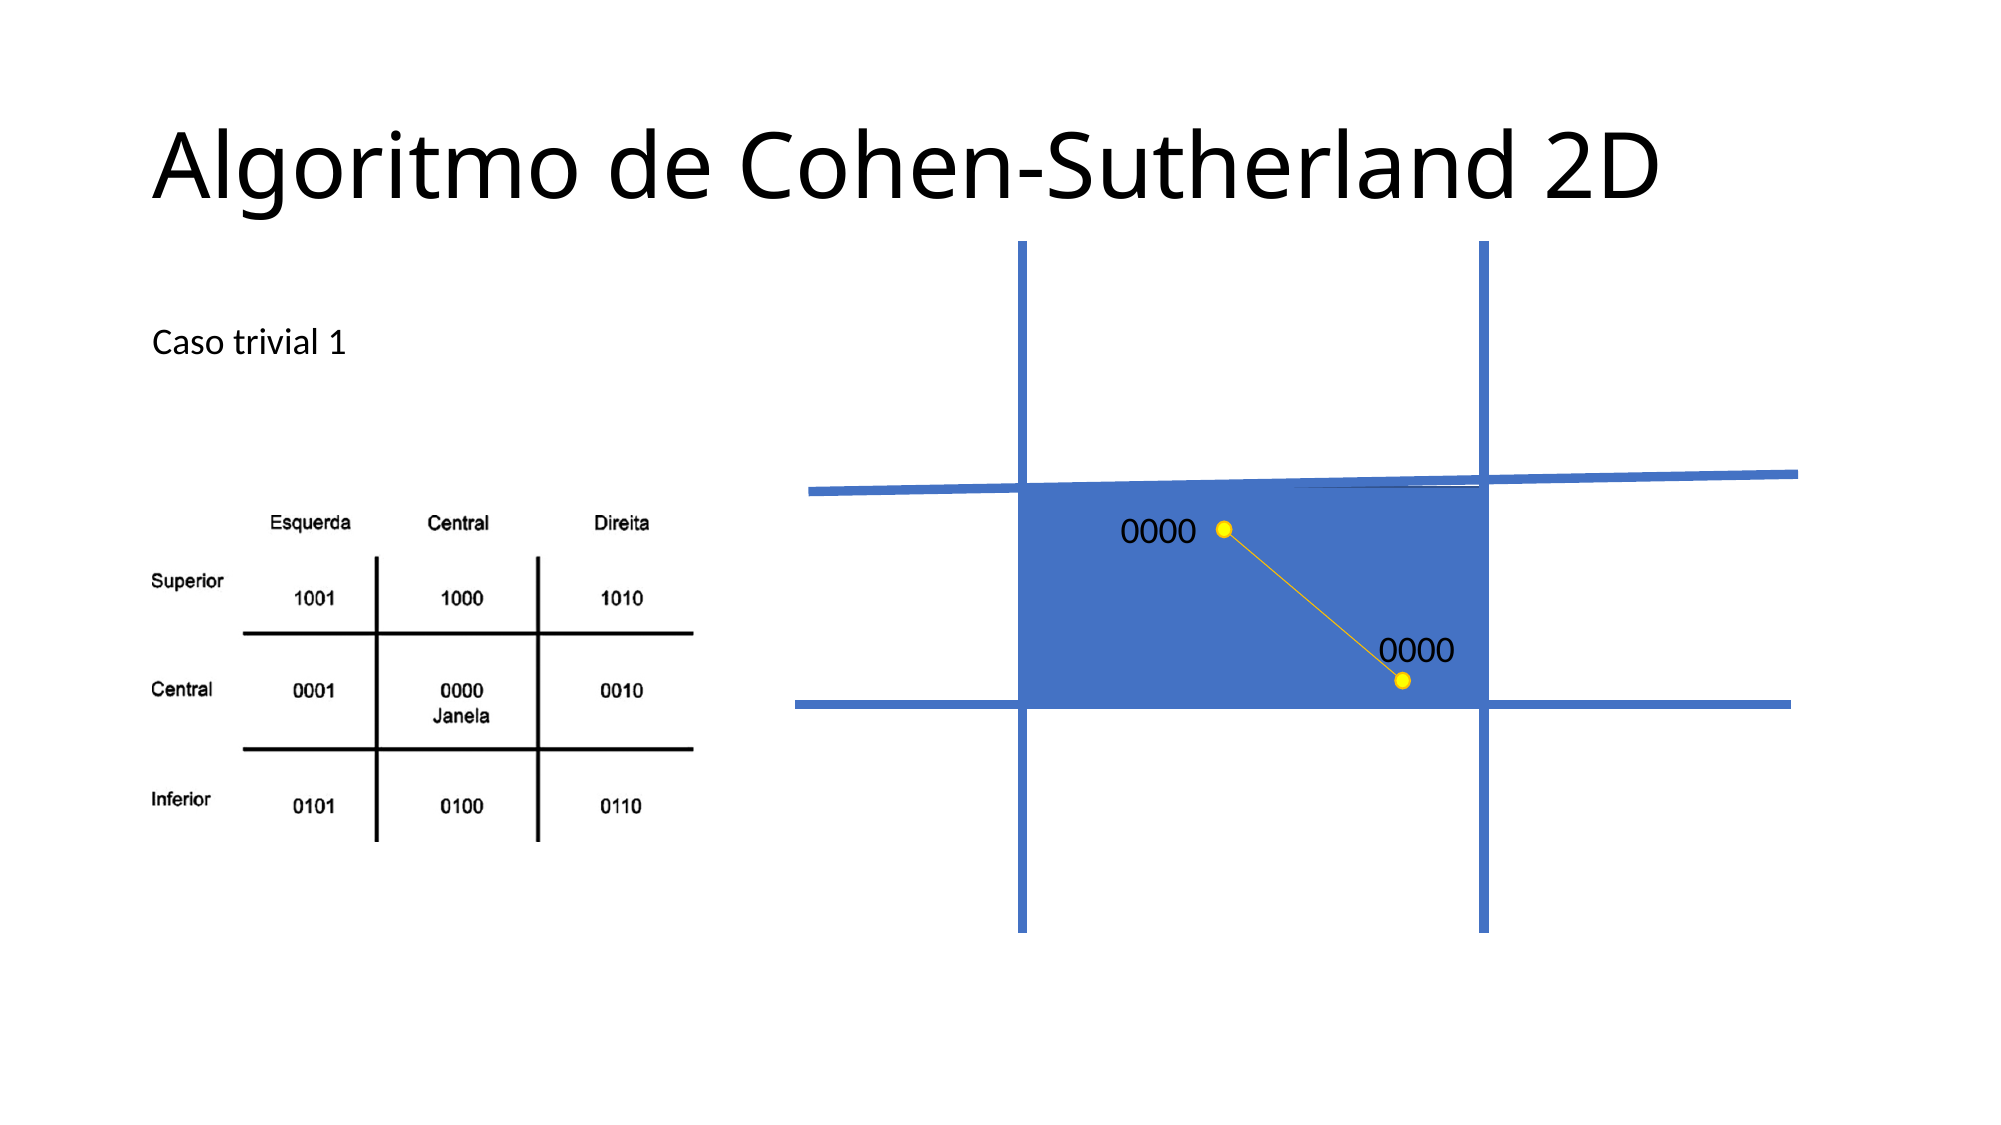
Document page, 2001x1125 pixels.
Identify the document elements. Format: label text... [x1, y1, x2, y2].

title Algoritmo de Cohen-Sutherland 2D [137, 59, 1863, 278]
text_box 0000 [1105, 499, 1212, 559]
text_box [808, 474, 1799, 492]
text_box 0000 [1410, 617, 1470, 678]
picture [122, 491, 702, 854]
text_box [1216, 521, 1410, 689]
text_box [1027, 492, 1479, 700]
text_box Caso trivial 1 [137, 309, 561, 370]
